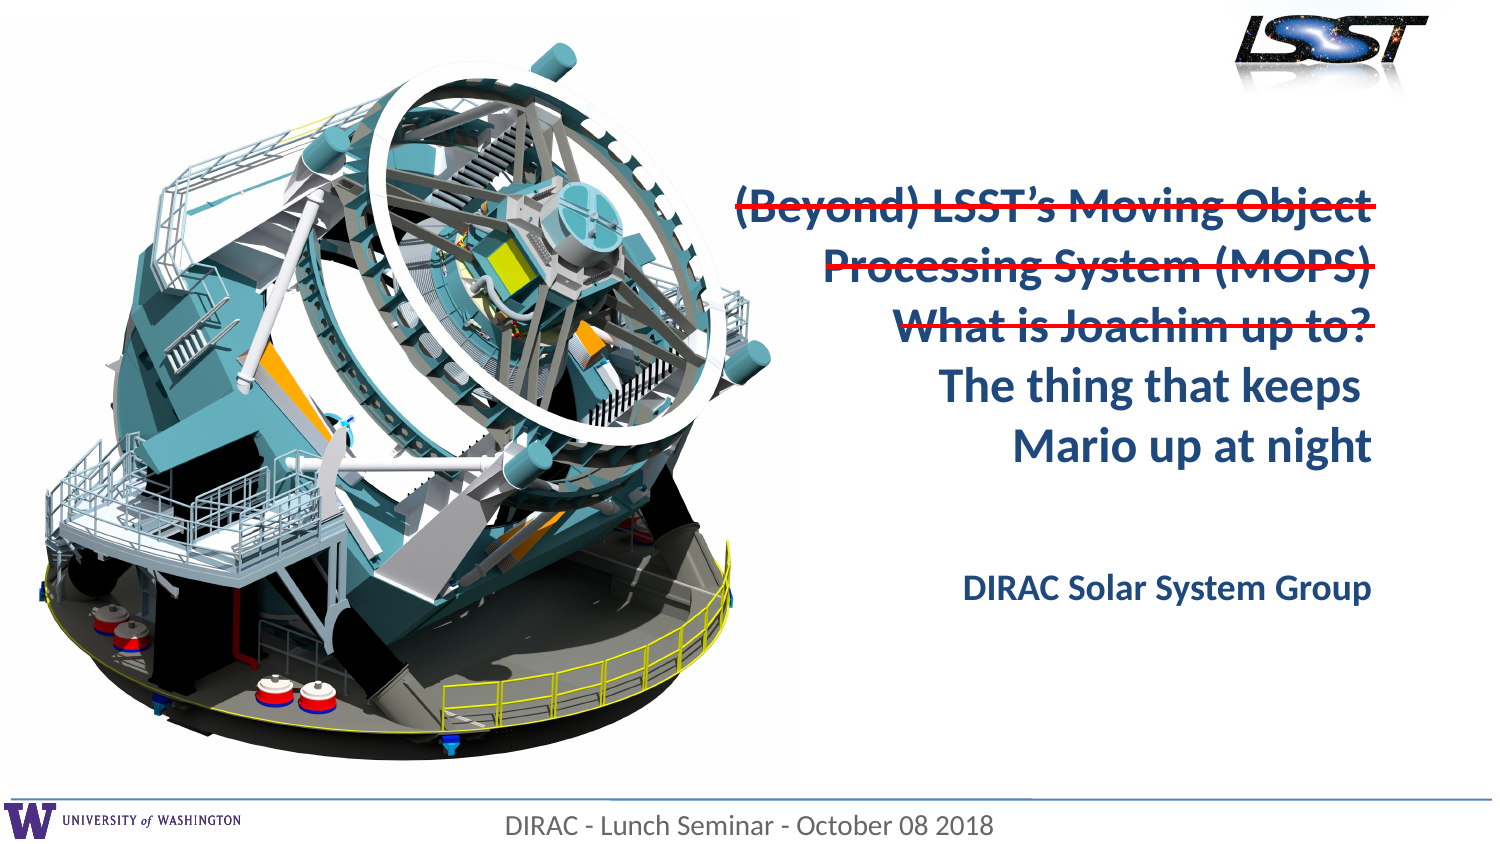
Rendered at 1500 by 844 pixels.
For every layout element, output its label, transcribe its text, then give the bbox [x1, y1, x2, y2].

picture [1206, 0, 1450, 134]
picture [4, 803, 241, 839]
picture [3, 21, 800, 782]
text_box DIRAC - Lunch Seminar - October 08 2018 [250, 791, 1250, 844]
title (Beyond) LSST’s Moving Object Processing System (MOPS) What is Joachim up to? The thing that keeps Mario up at night DIRAC Solar System Group [804, 145, 1388, 710]
